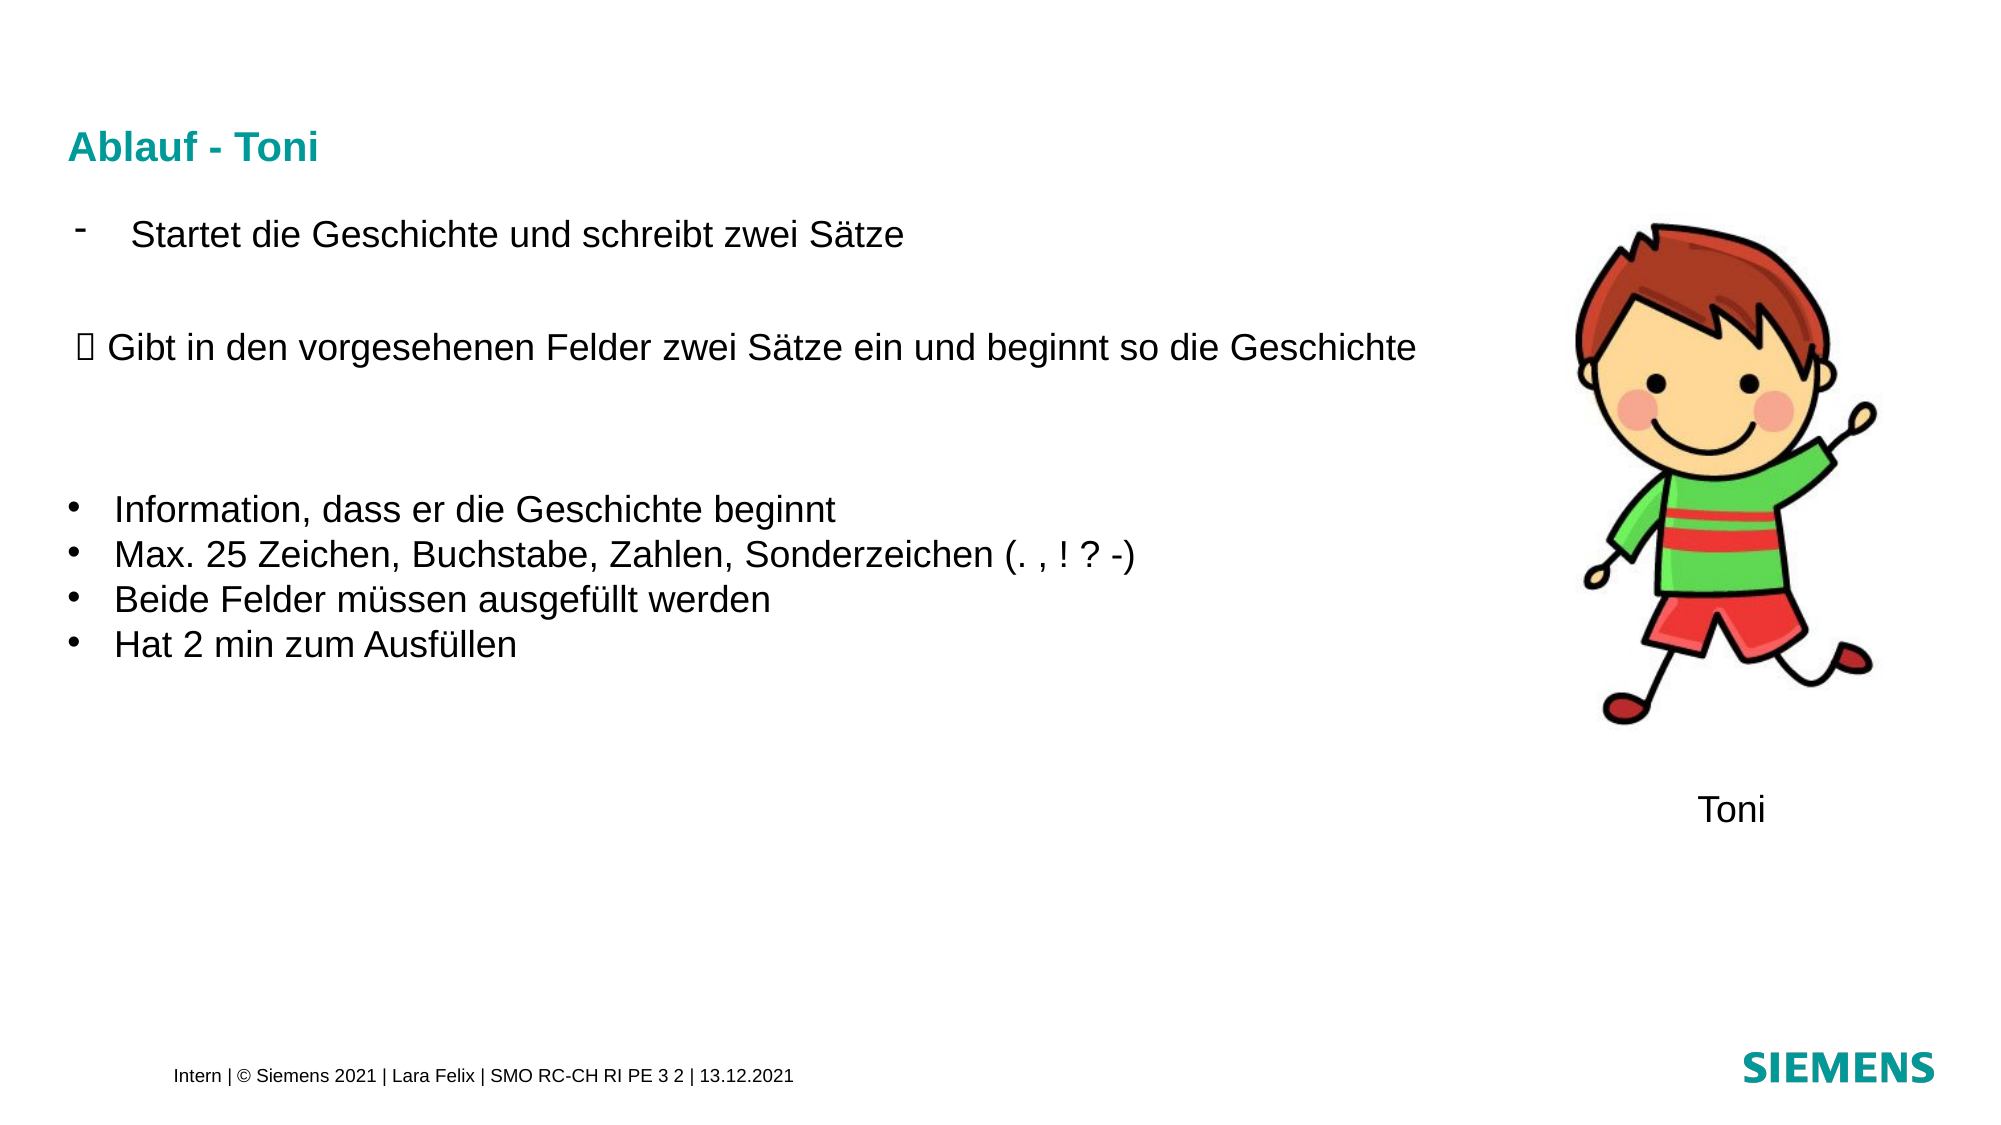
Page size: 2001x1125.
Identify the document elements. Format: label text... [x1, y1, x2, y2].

text_box Startet die Geschichte und schreibt zwei Sätze [74, 209, 1029, 255]
title Ablauf - Toni [67, 78, 1036, 173]
text_box Toni [1697, 784, 1848, 830]
text_box Information, dass er die Geschichte beginnt Max. 25 Zeichen, Buchstabe, Zahlen, Sonderzeichen (. , ! ? -) Beide Felder müssen ausgefüllt werden Hat 2 min zum Ausfüllen [67, 484, 1181, 665]
picture [1744, 1052, 1934, 1083]
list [1459, 209, 1971, 761]
footer Intern | © Siemens 2021 | Lara Felix | SMO RC-CH RI PE 3 2 | 13.12.2021 [173, 1035, 1686, 1125]
text_box  Gibt in den vorgesehenen Felder zwei Sätze ein und beginnt so die Geschichte [74, 323, 1459, 369]
